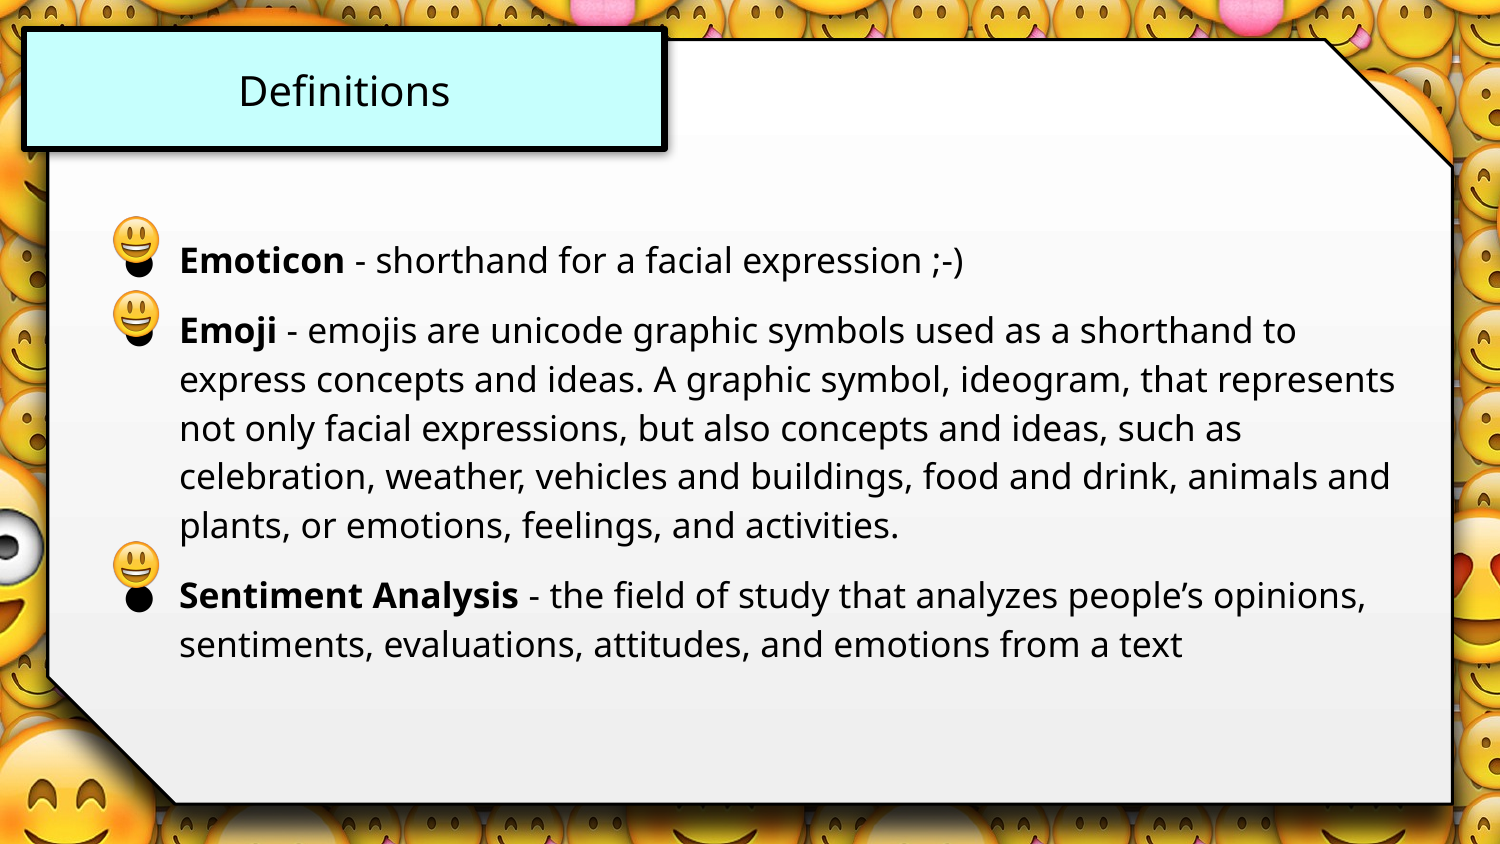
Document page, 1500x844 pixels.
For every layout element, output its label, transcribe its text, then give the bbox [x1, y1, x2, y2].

picture [0, 0, 1500, 844]
title Definitions [24, 37, 665, 143]
list Emoticon - shorthand for a facial expression ;-) Emoji - emojis are unicode graphic symbols used as a shorthand to express concepts and ideas. A graphic symbol, ideogram, that represents not only facial expressions, but also concepts and ideas, such as celebration, weather, vehicles and buildings, food and drink, animals and plants, or emotions, feelings, and activities. Sentiment Analysis - the field of study that analyzes people’s opinions, sentiments, evaluations, attitudes, and emotions from a text [89, 148, 1427, 748]
